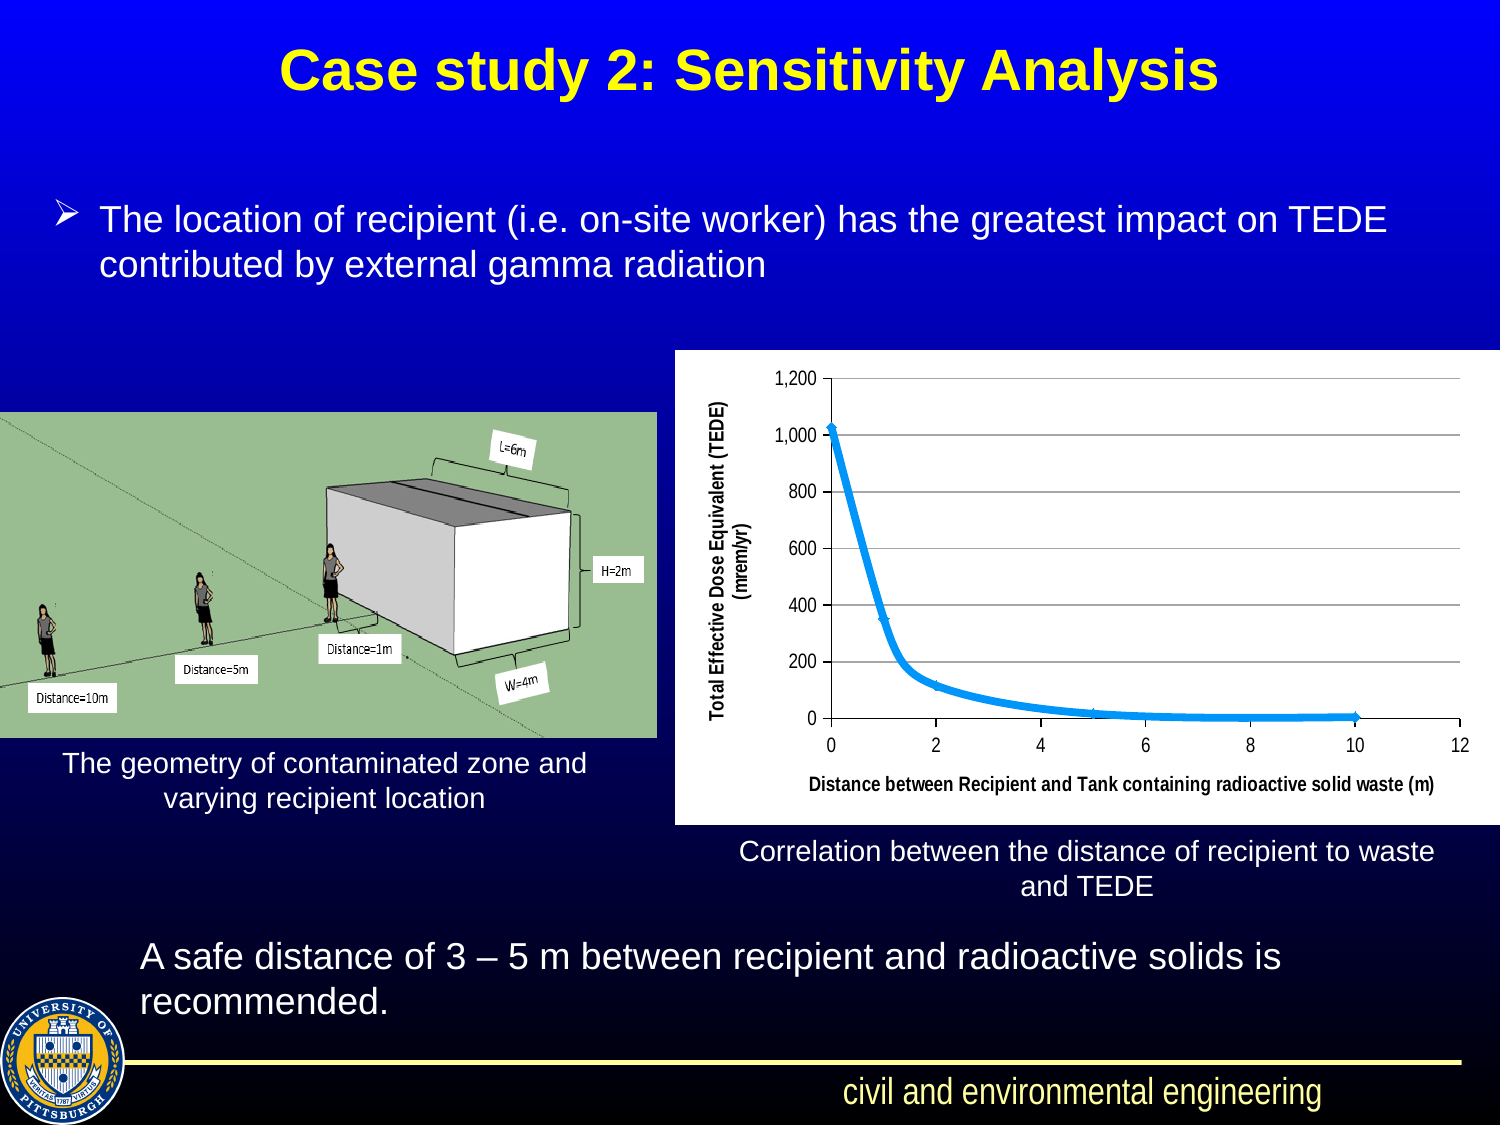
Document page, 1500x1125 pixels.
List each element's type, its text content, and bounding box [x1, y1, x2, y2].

chart [674, 349, 1500, 826]
text_box The location of recipient (i.e. on-site worker) has the greatest impact on TEDE contributed by external gamma radiation [37, 187, 1500, 293]
text_box The geometry of contaminated zone and varying recipient location [0, 746, 650, 823]
picture [0, 997, 125, 1125]
text_box Case study 2: Sensitivity Analysis [37, 24, 1463, 187]
text_box A safe distance of 3 – 5 m between recipient and radioactive solids is recommended. [124, 924, 1413, 1030]
picture [0, 412, 657, 738]
text_box Correlation between the distance of recipient to waste and TEDE [699, 834, 1475, 910]
